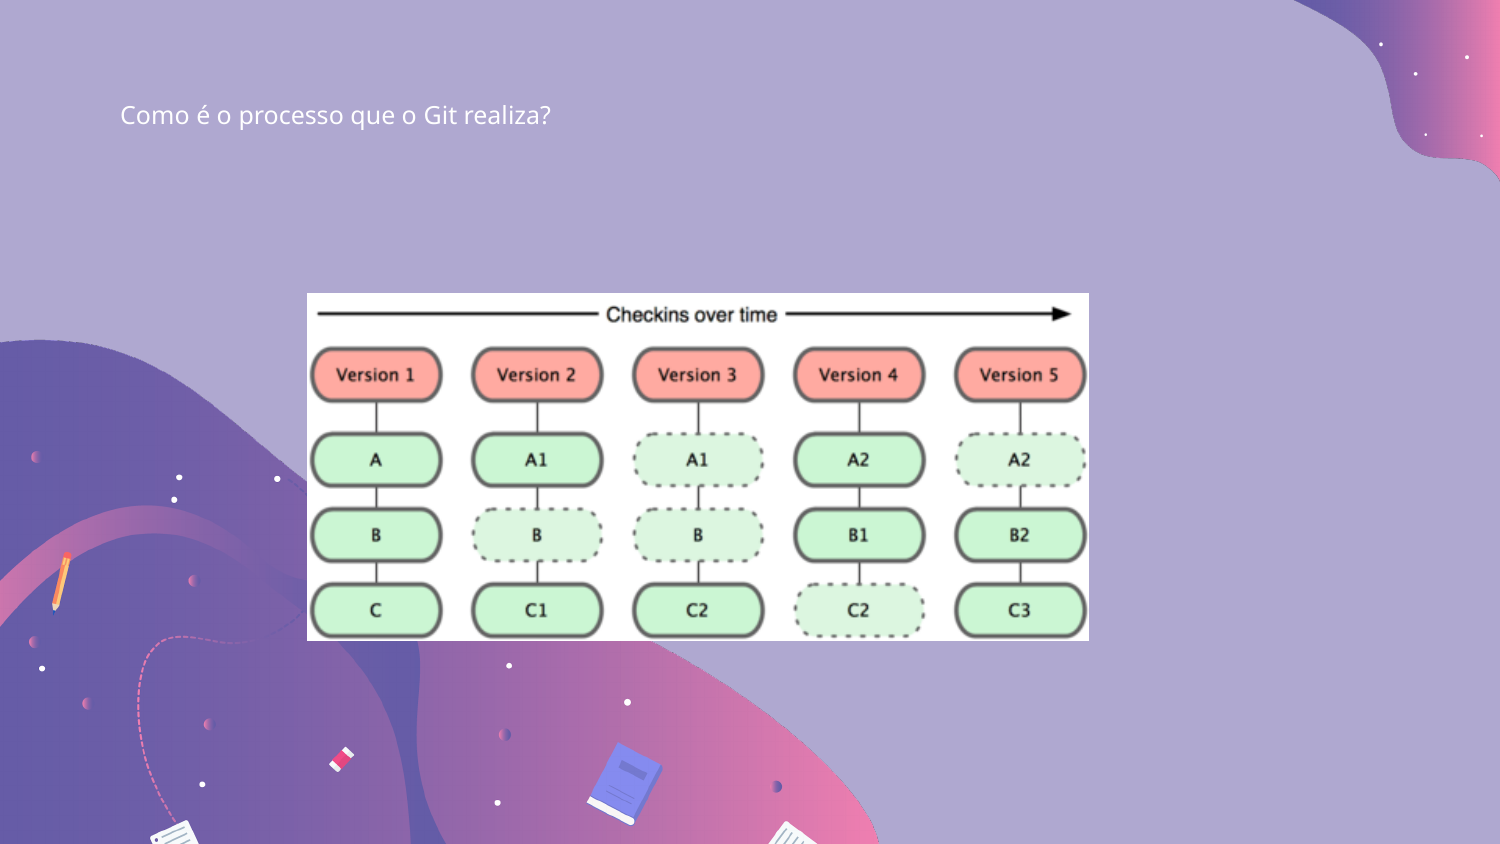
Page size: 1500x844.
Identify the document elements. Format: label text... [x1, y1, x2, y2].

picture [1241, 0, 1500, 230]
picture [0, 293, 1090, 844]
title Como é o processo que o Git realiza? [105, 84, 1311, 180]
